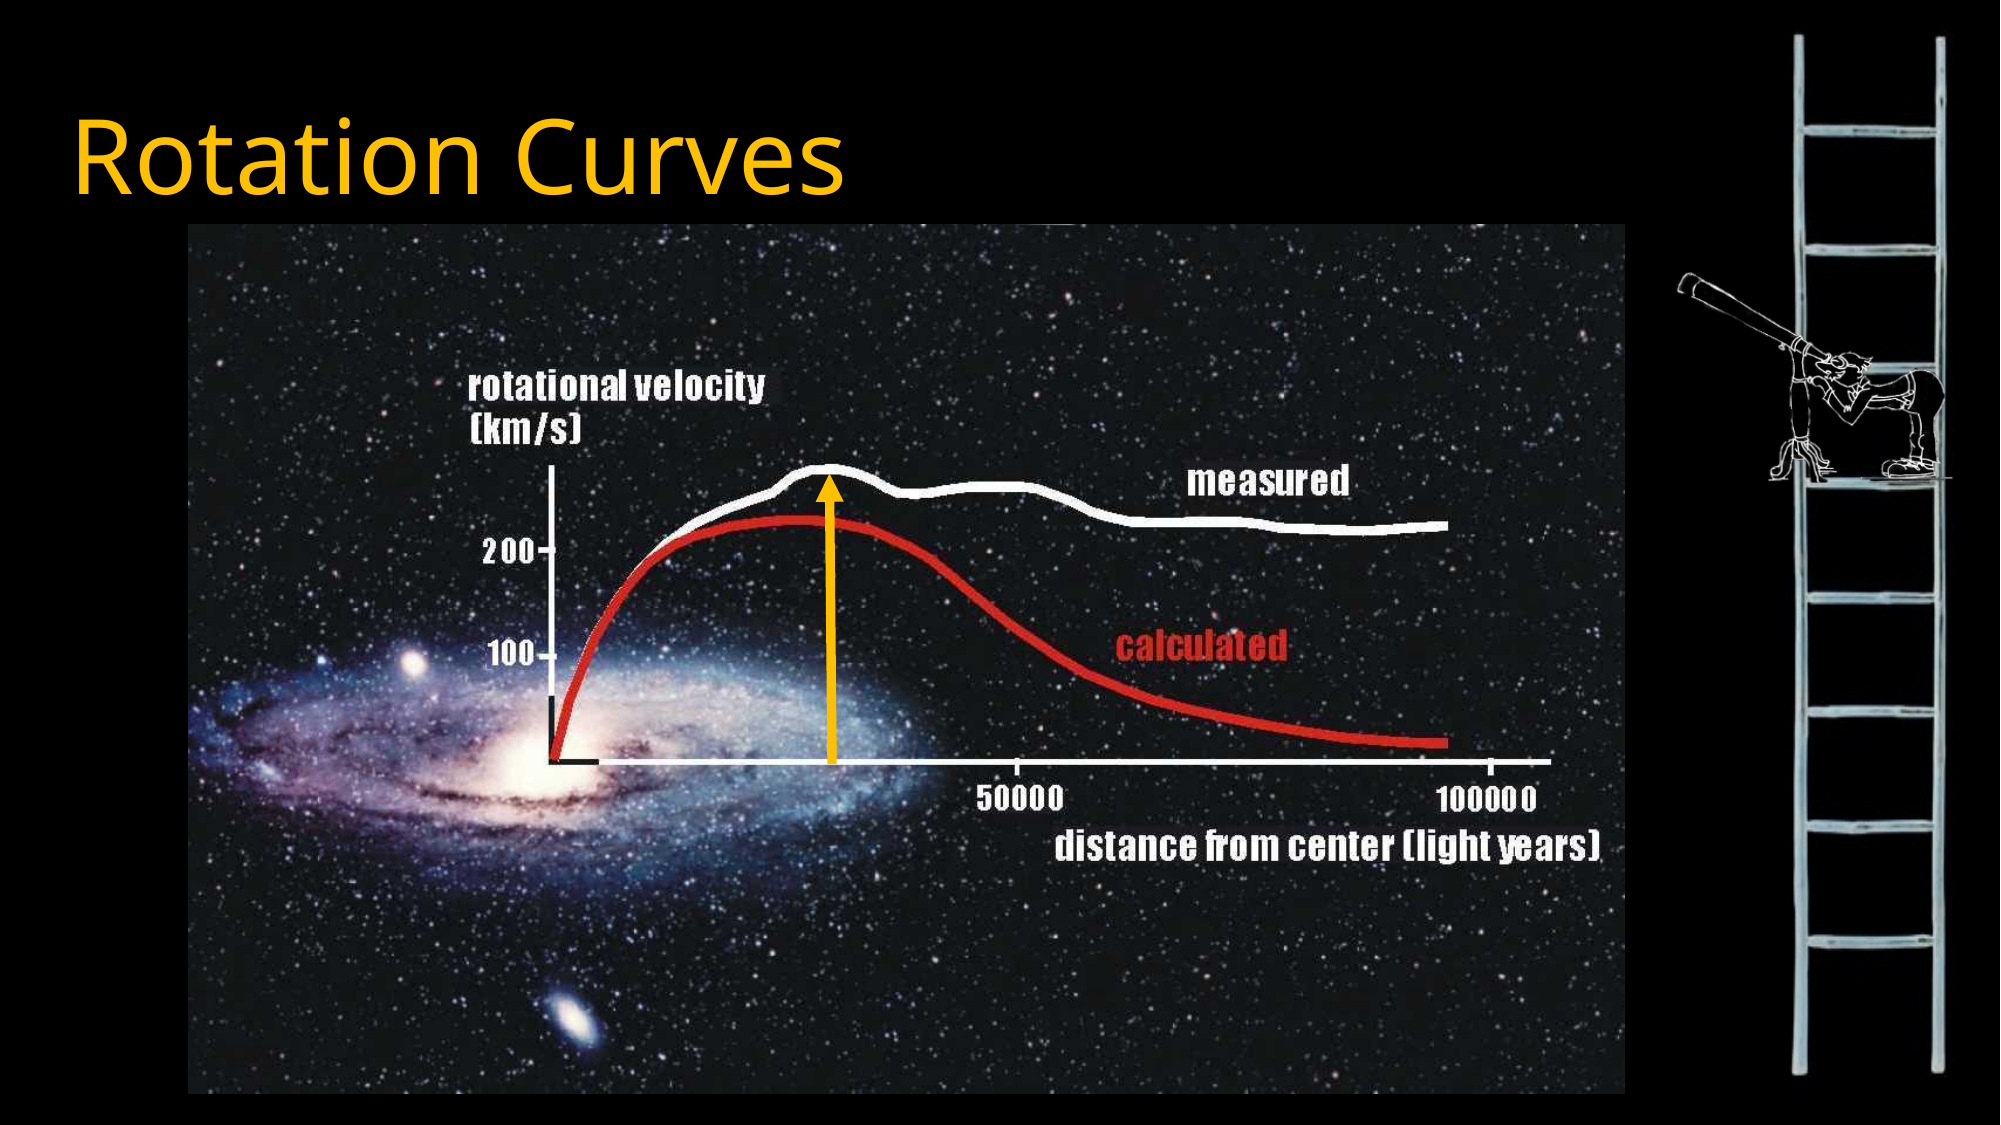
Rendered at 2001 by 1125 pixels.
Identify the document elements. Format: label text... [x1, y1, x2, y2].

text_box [829, 473, 833, 765]
text_box Rotation Curves [55, 83, 1413, 223]
picture [1669, 23, 1955, 1095]
picture [188, 224, 1625, 1095]
